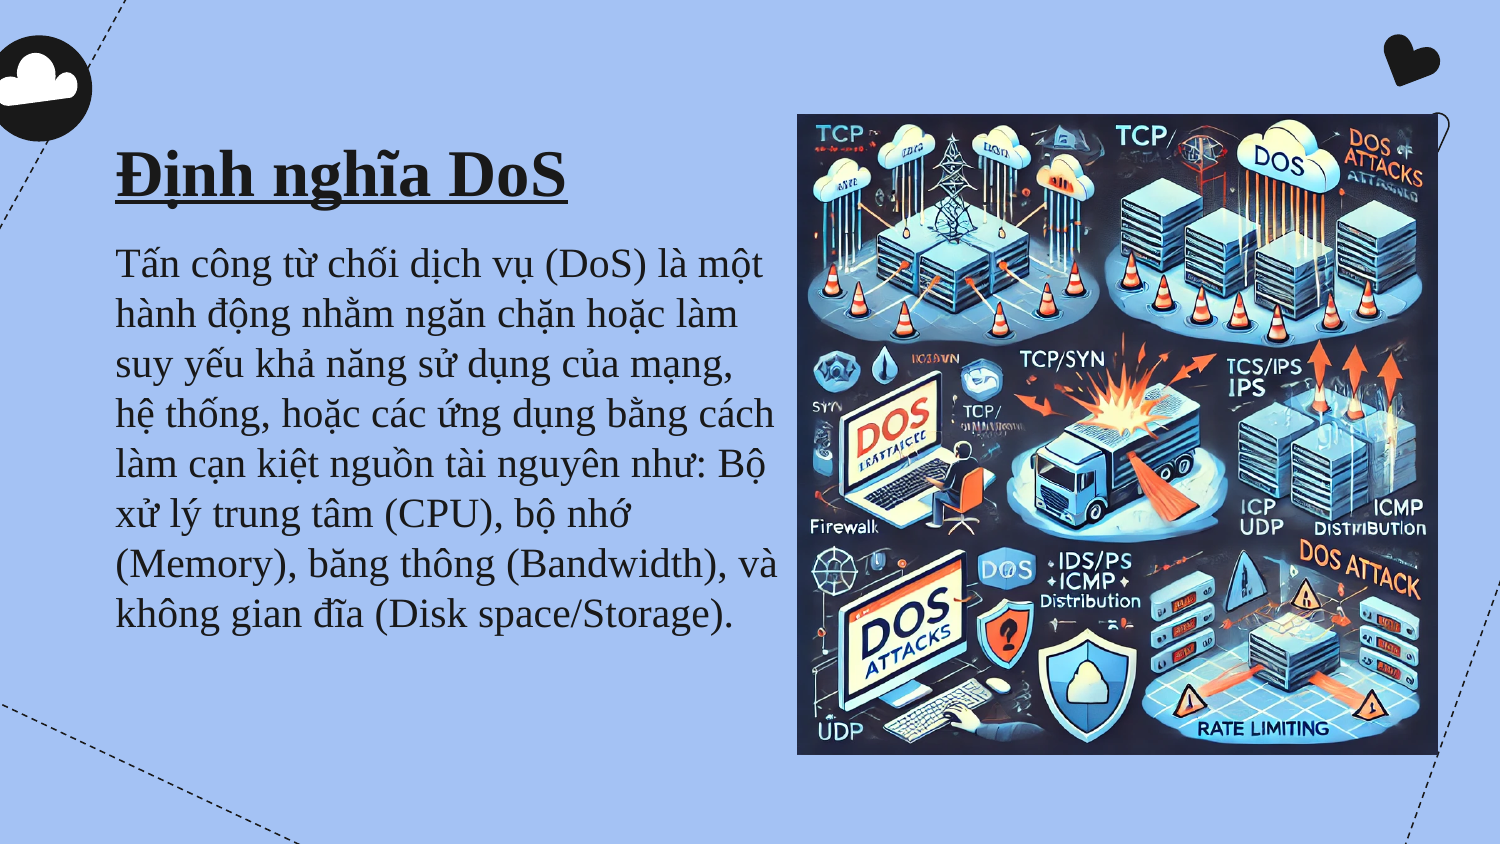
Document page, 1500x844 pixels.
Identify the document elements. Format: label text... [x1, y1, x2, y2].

title Định nghĩa DoS [100, 114, 795, 209]
subtitle Tấn công từ chối dịch vụ (DoS) là một hành động nhằm ngăn chặn hoặc làm suy yếu khả năng sử dụng của mạng, hệ thống, hoặc các ứng dụng bằng cách làm cạn kiệt nguồn tài nguyên như: Bộ xử lý trung tâm (CPU), bộ nhớ (Memory), băng thông (Bandwidth), và không gian đĩa (Disk space/Storage). [100, 221, 791, 726]
picture [796, 114, 1438, 755]
